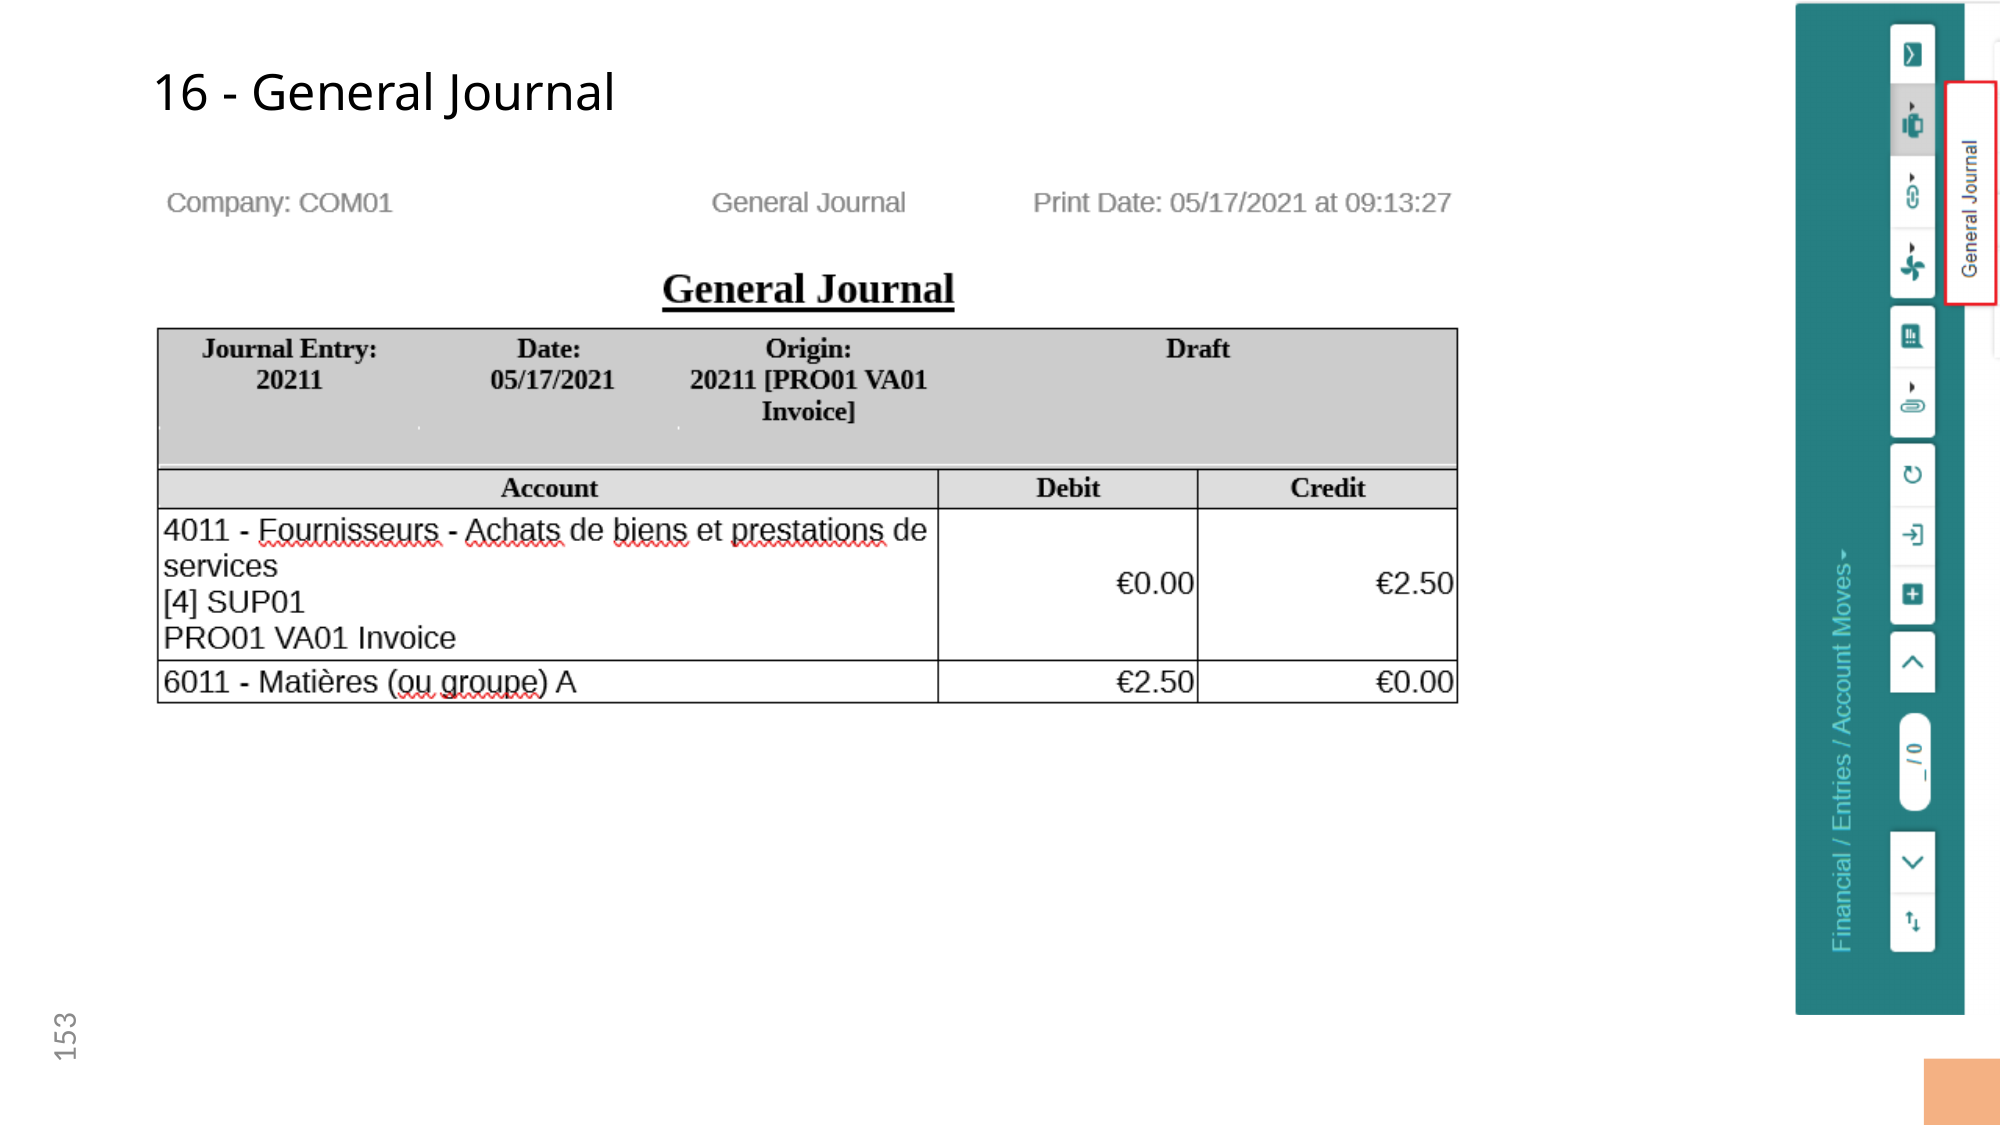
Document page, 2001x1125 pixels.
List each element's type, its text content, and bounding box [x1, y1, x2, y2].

slide_number 153 [32, 969, 93, 1108]
picture [137, 1, 2000, 1014]
title 16 - General Journal [137, 59, 1795, 136]
text_box [1923, 1058, 2000, 1125]
